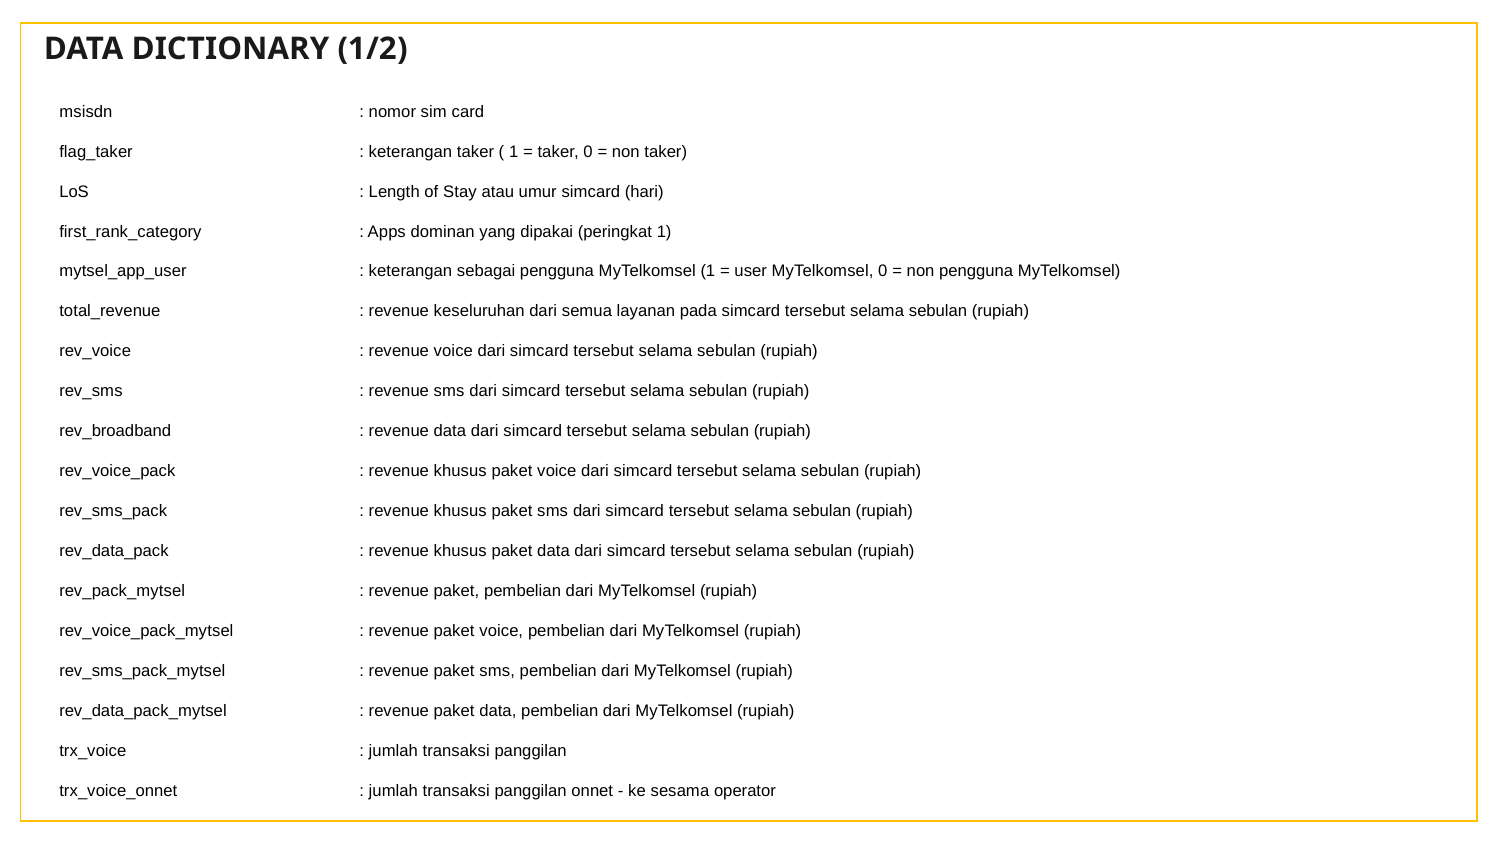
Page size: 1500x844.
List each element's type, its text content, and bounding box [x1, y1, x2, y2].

text_box msisdn : nomor sim card flag_taker : keterangan taker ( 1 = taker, 0 = non taker) LoS : Length of Stay atau umur simcard (hari) first_rank_category : Apps dominan yang dipakai (peringkat 1) mytsel_app_user : keterangan sebagai pengguna MyTelkomsel (1 = user MyTelkomsel, 0 = non pengguna MyTelkomsel) total_revenue : revenue keseluruhan dari semua layanan pada simcard tersebut selama sebulan (rupiah) rev_voice : revenue voice dari simcard tersebut selama sebulan (rupiah) rev_sms : revenue sms dari simcard tersebut selama sebulan (rupiah) rev_broadband : revenue data dari simcard tersebut selama sebulan (rupiah) rev_voice_pack : revenue khusus paket voice dari simcard tersebut selama sebulan (rupiah) rev_sms_pack : revenue khusus paket sms dari simcard tersebut selama sebulan (rupiah) rev_data_pack : revenue khusus paket data dari simcard tersebut selama sebulan (rupiah) rev_pack_mytsel : revenue paket, pembelian dari MyTelkomsel (rupiah) rev_voice_pack_mytsel : revenue paket voice, pembelian dari MyTelkomsel (rupiah) rev_sms_pack_mytsel : revenue paket sms, pembelian dari MyTelkomsel (rupiah) rev_data_pack_mytsel : revenue paket data, pembelian dari MyTelkomsel (rupiah) trx_voice : jumlah transaksi panggilan trx_voice_onnet : jumlah transaksi panggilan onnet - ke sesama operator [44, 93, 1459, 844]
text_box [20, 22, 1478, 821]
text_box DATA DICTIONARY (1/2) [41, 30, 683, 72]
